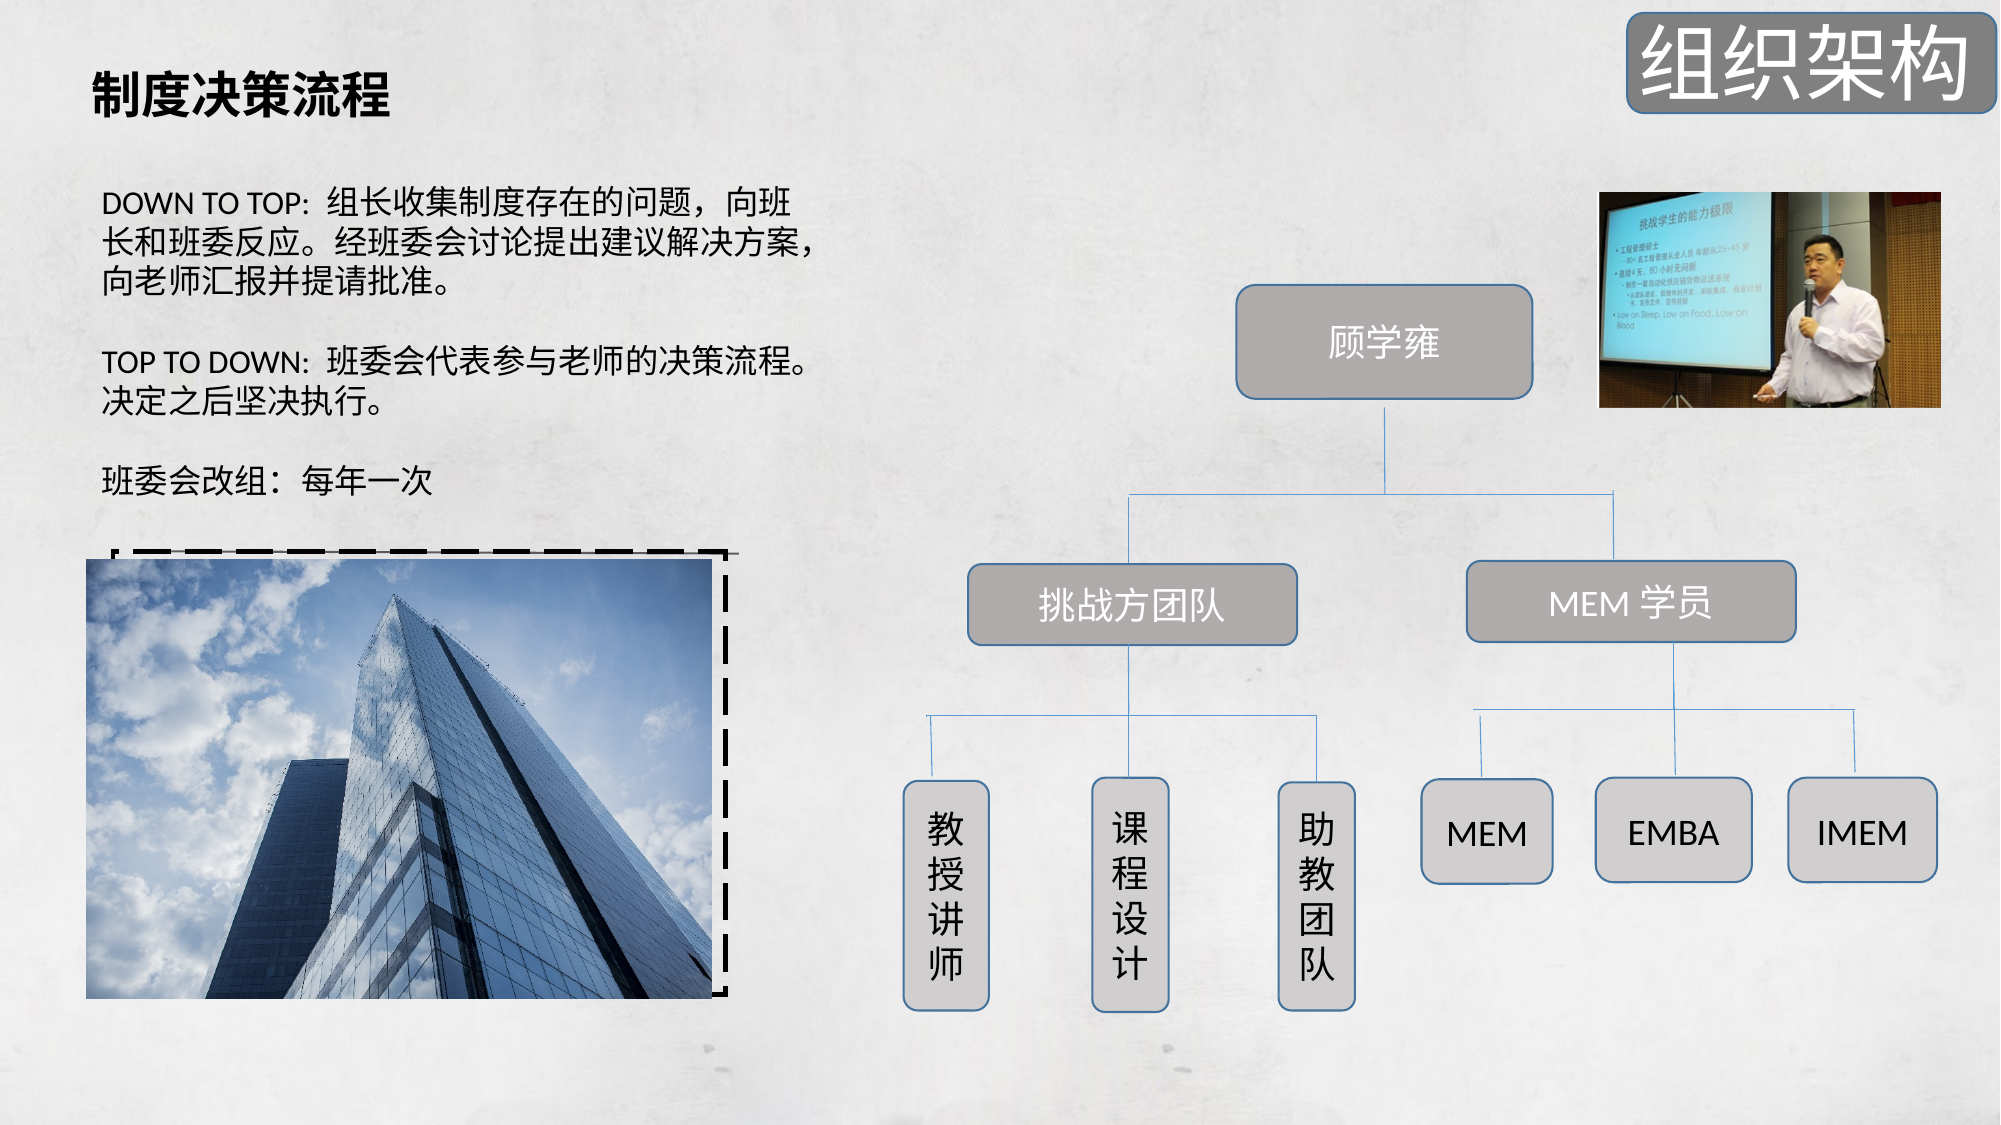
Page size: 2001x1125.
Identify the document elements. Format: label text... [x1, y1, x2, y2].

text_box 教授讲师 [902, 779, 990, 1012]
text_box EMBA [1594, 776, 1753, 884]
picture [0, 0, 2000, 1125]
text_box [926, 715, 1317, 783]
text_box 制度决策流程 [76, 56, 407, 132]
text_box 课程设计 [1091, 783, 1170, 1014]
text_box IMEM [1787, 776, 1939, 884]
text_box [112, 553, 726, 995]
text_box 助教团队 [1277, 781, 1356, 1012]
text_box 顾学雍 [1235, 283, 1534, 400]
text_box 组织架构 [1623, 15, 2000, 117]
text_box MEM学员 [1465, 559, 1797, 644]
text_box DOWN TO TOP: 组长收集制度存在的问题，向班长和班委反应。经班委会讨论提出建议解决方案，向老师汇报并提请批准。 TOP TO DOWN: 班委会代表参与老师的决策流程。决定之后坚决执行。 班委会改组：每年一次 [86, 173, 829, 553]
text_box [1633, 11, 1990, 15]
text_box 挑战方团队 [967, 563, 1299, 647]
text_box MEM [1420, 778, 1554, 885]
